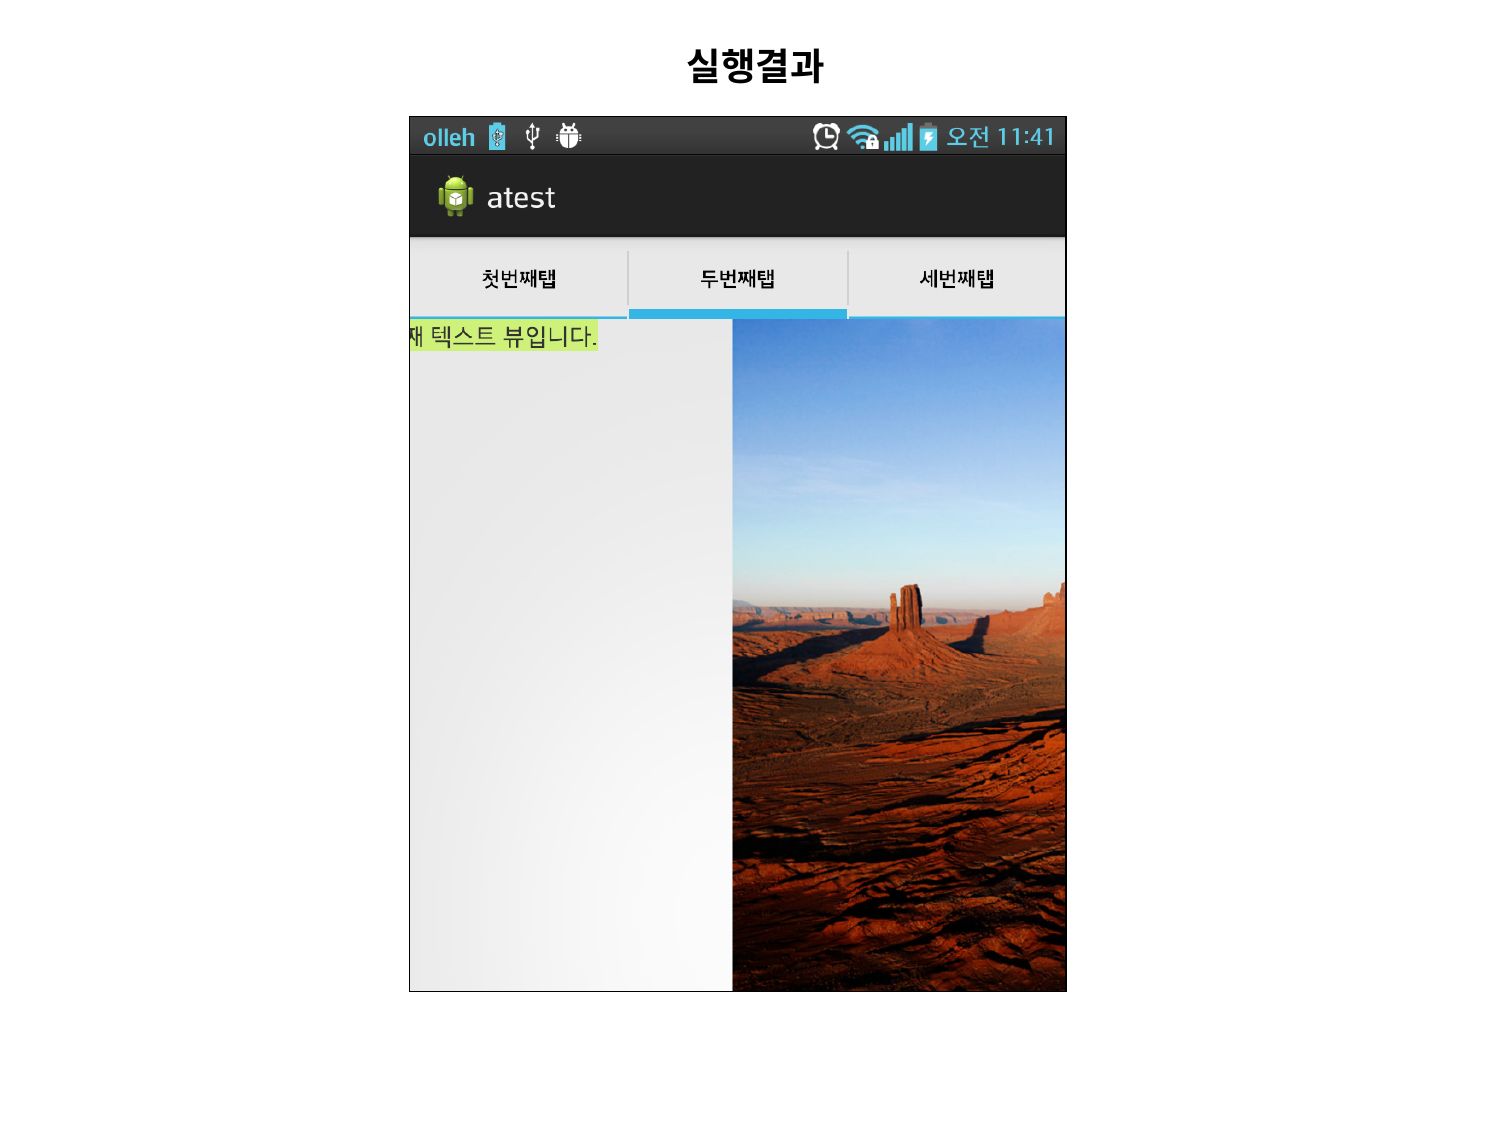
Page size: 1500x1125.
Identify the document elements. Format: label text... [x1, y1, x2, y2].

picture [409, 116, 1066, 991]
text_box 실행결과 [375, 35, 1137, 95]
